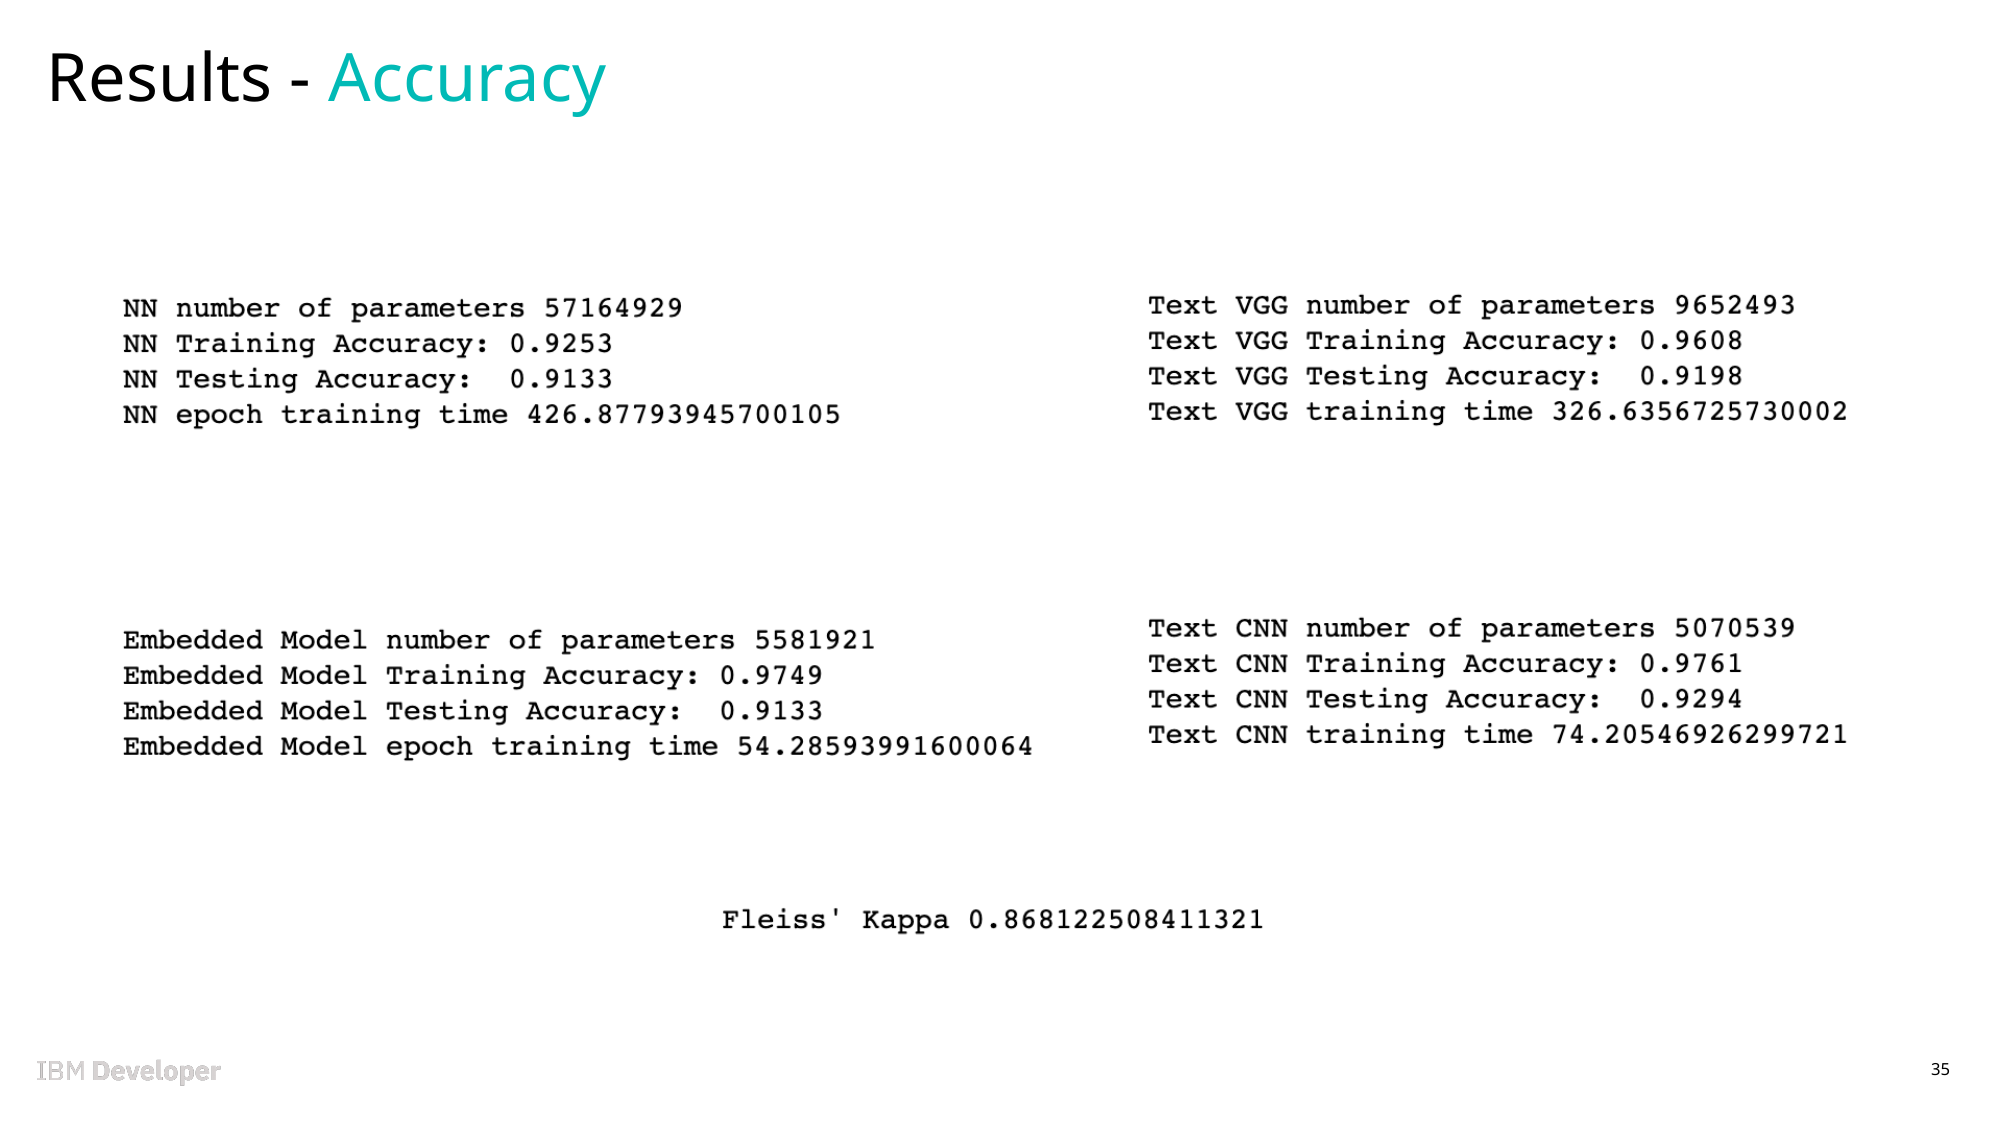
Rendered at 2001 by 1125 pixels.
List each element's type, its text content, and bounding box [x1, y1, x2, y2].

picture [100, 277, 903, 445]
title Results - Accuracy [46, 43, 1644, 286]
picture [699, 888, 1301, 964]
picture [1125, 259, 1875, 463]
picture [100, 610, 1044, 797]
slide_number 35 [1500, 1055, 1950, 1086]
picture [1125, 574, 1875, 777]
